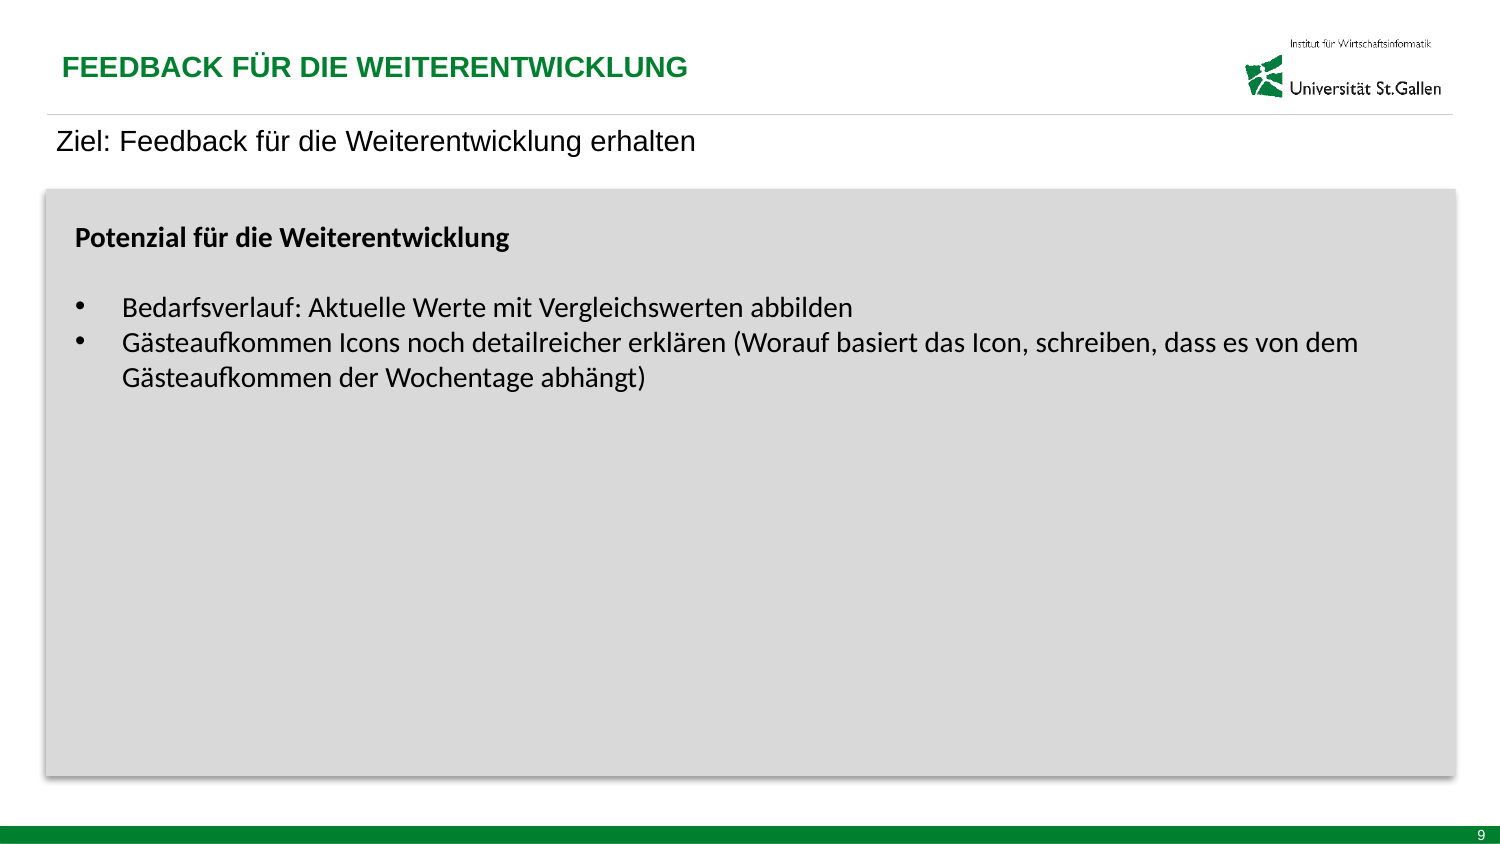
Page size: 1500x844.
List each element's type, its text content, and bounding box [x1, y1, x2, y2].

text_box Ziel: Feedback für die Weiterentwicklung erhalten [41, 114, 1471, 165]
picture [1242, 35, 1456, 113]
text_box Potenzial für die Weiterentwicklung Bedarfsverlauf: Aktuelle Werte mit Vergleichswerten abbilden Gästeaufkommen Icons noch detailreicher erklären (Worauf basiert das Icon, schreiben, dass es von dem Gästeaufkommen der Wochentage abhängt) [45, 188, 1457, 777]
text_box FEEDBACK FÜR DIE WEITERENTWICKLUNG [47, 40, 1229, 91]
